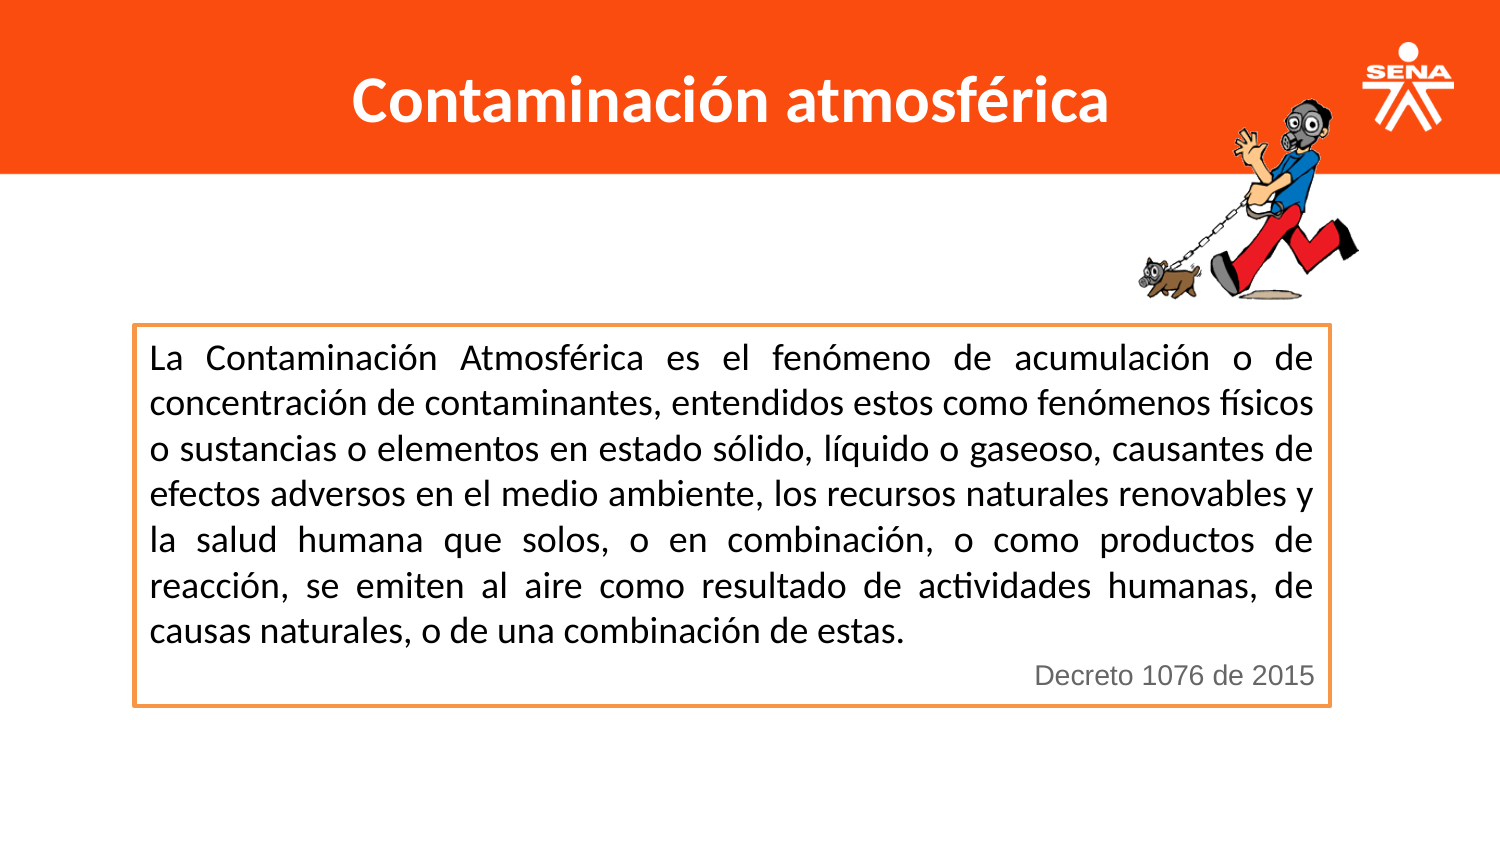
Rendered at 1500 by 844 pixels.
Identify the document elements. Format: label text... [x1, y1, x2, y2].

picture [0, 0, 1500, 844]
text_box La Contaminación Atmosférica es el fenómeno de acumulación o de concentración de contaminantes, entendidos estos como fenómenos físicos o sustancias o elementos en estado sólido, líquido o gaseoso, causantes de efectos adversos en el medio ambiente, los recursos naturales renovables y la salud humana que solos, o en combinación, o como productos de reacción, se emiten al aire como resultado de actividades humanas, de causas naturales, o de una combinación de estas. Decreto 1076 de 2015 [134, 324, 1330, 707]
text_box Contaminación atmosférica [166, 0, 1299, 221]
